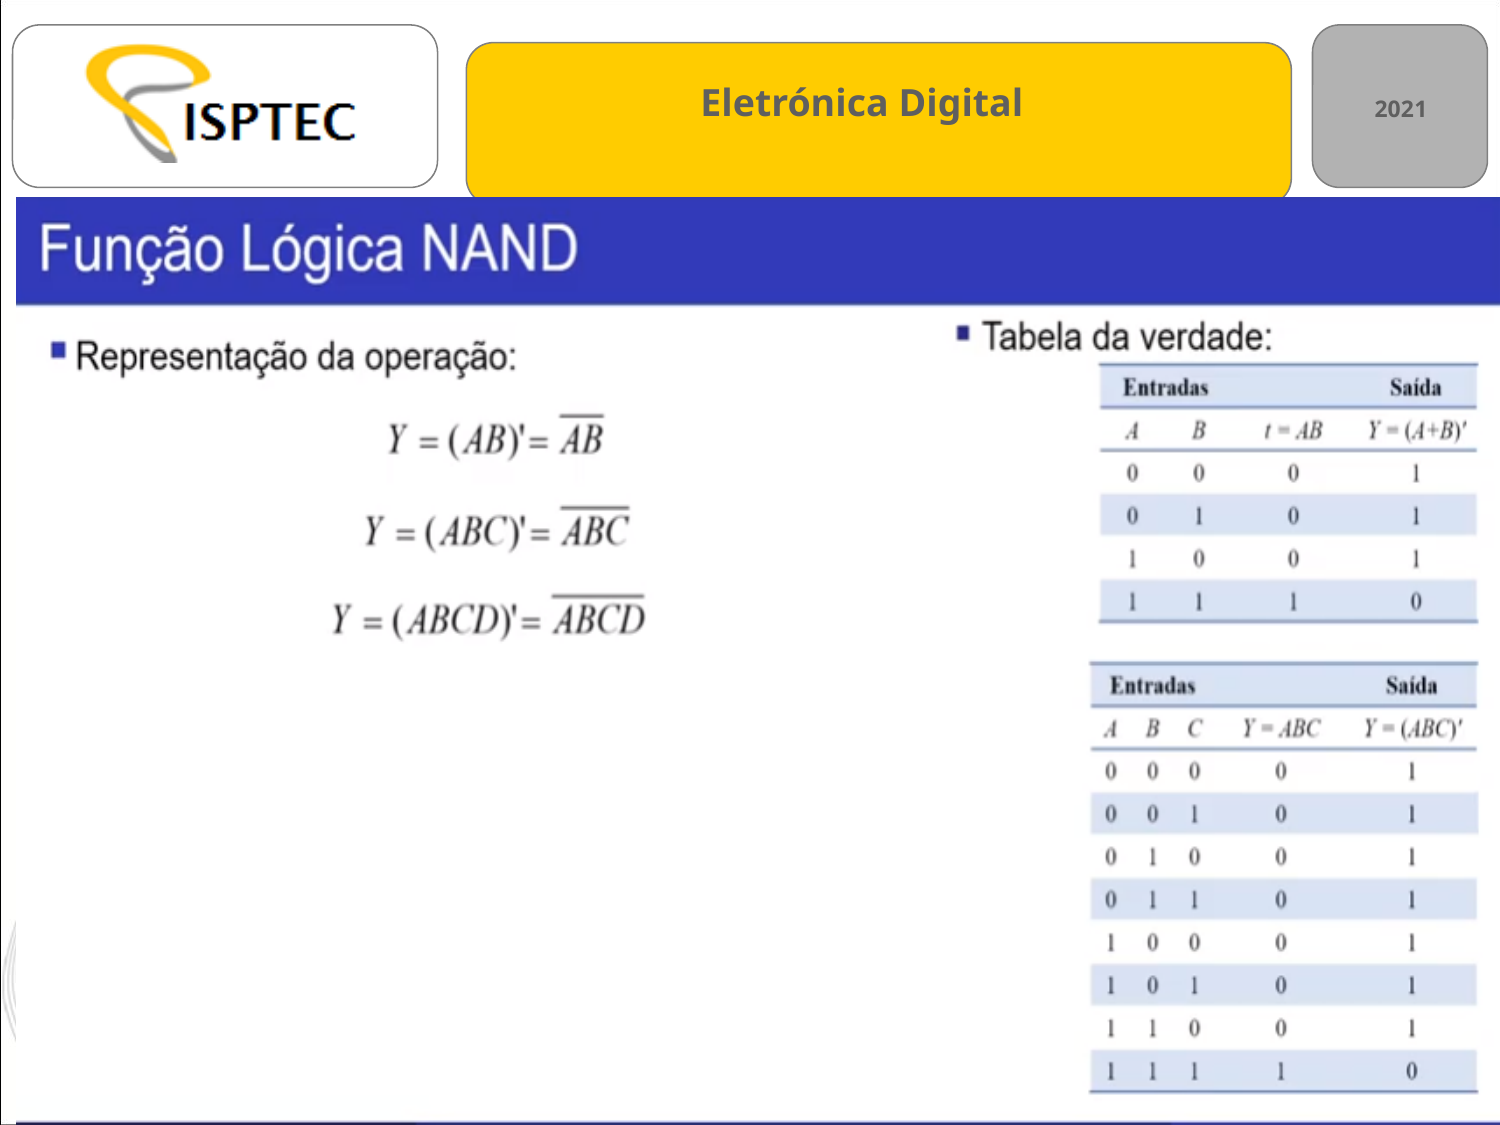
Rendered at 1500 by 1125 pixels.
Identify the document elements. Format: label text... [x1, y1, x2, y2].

picture [0, 0, 1500, 1125]
text_box [466, 42, 1292, 195]
text_box [1312, 24, 1488, 188]
text_box [12, 24, 438, 188]
text_box 2021 [1319, 87, 1483, 130]
text_box Eletrónica Digital [478, 71, 1275, 132]
